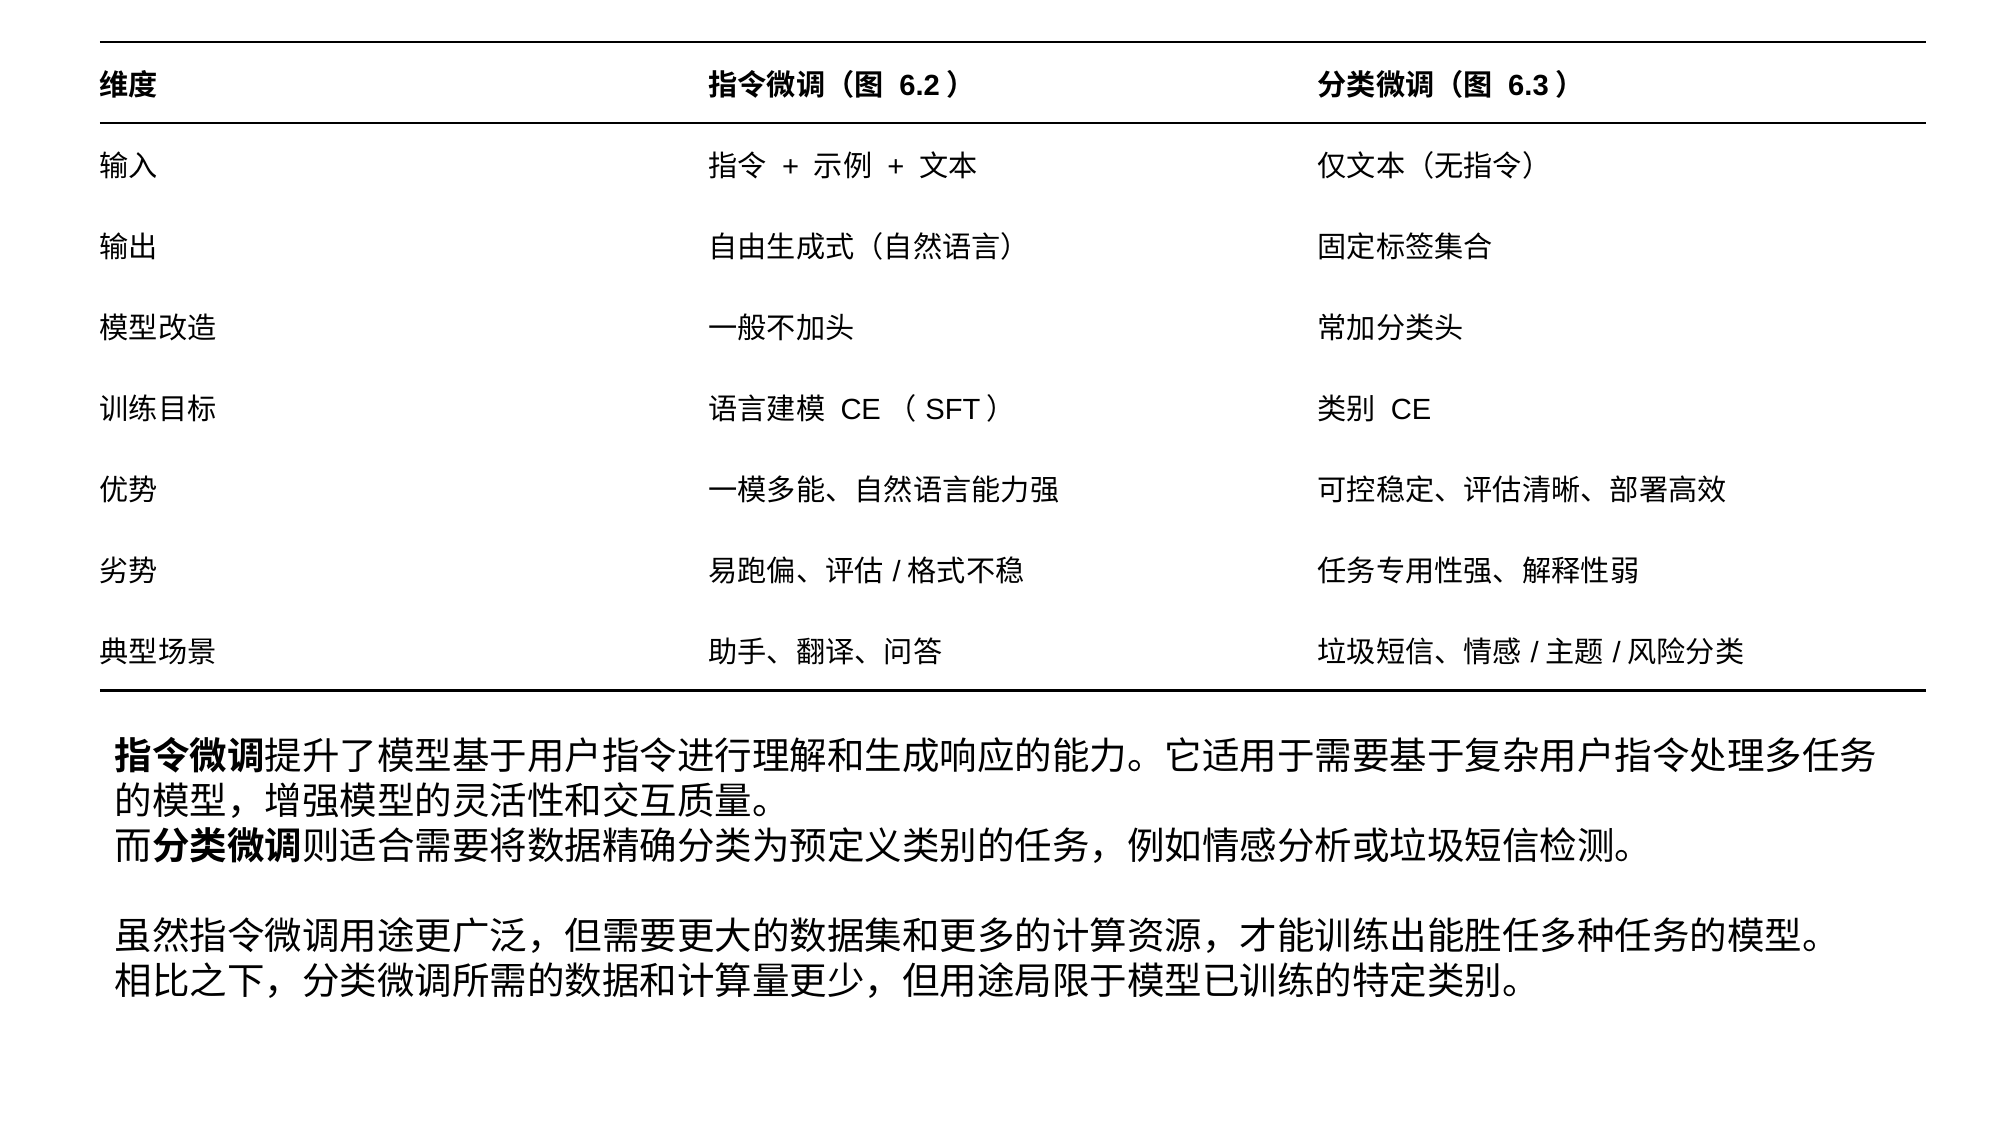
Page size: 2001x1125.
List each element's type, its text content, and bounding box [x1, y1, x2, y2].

table_cell 指令 + 示例 + 文本 [709, 124, 1317, 204]
table_cell 语言建模 CE（SFT） [709, 366, 1317, 447]
table_cell 训练目标 [100, 366, 709, 447]
table_cell 自由生成式（自然语言） [709, 204, 1317, 285]
table_cell 可控稳定、评估清晰、部署高效 [1317, 447, 1926, 528]
table_cell 输出 [100, 204, 709, 285]
table_header 分类微调（图 6.3） [1317, 43, 1926, 122]
table_cell 类别 CE [1317, 366, 1926, 447]
table_cell 优势 [100, 447, 709, 528]
table_cell 模型改造 [100, 285, 709, 366]
table_cell 仅文本（无指令） [1317, 124, 1926, 204]
table_cell 助手、翻译、问答 [709, 609, 1317, 689]
table_cell 劣势 [100, 528, 709, 609]
table_cell 垃圾短信、情感/主题/风险分类 [1317, 609, 1926, 689]
table_cell 典型场景 [100, 609, 709, 689]
text_box 指令微调提升了模型基于用户指令进行理解和生成响应的能力。它适用于需要基于复杂用户指令处理多任务的模型，增强模型的灵活性和交互质量。 而分类微调则适合需要将数据精确分类为预定义类别的任务，例如情感分析或垃圾短信检测。 虽然指令微调用途更广泛，但需要更大的数据集和更多的计算资源，才能训练出能胜任多种任务的模型。 相比之下，分类微调所需的数据和计算量更少，但用途局限于模型已训练的特定类别。 [99, 724, 1927, 1038]
table_cell 固定标签集合 [1317, 204, 1926, 285]
table_header 指令微调（图 6.2） [709, 43, 1317, 122]
table_cell 一般不加头 [709, 285, 1317, 366]
table_cell 易跑偏、评估/格式不稳 [709, 528, 1317, 609]
table_cell 常加分类头 [1317, 285, 1926, 366]
table_cell 一模多能、自然语言能力强 [709, 447, 1317, 528]
table_header 维度 [100, 43, 709, 122]
table_cell 任务专用性强、解释性弱 [1317, 528, 1926, 609]
table_cell 输入 [100, 124, 709, 204]
